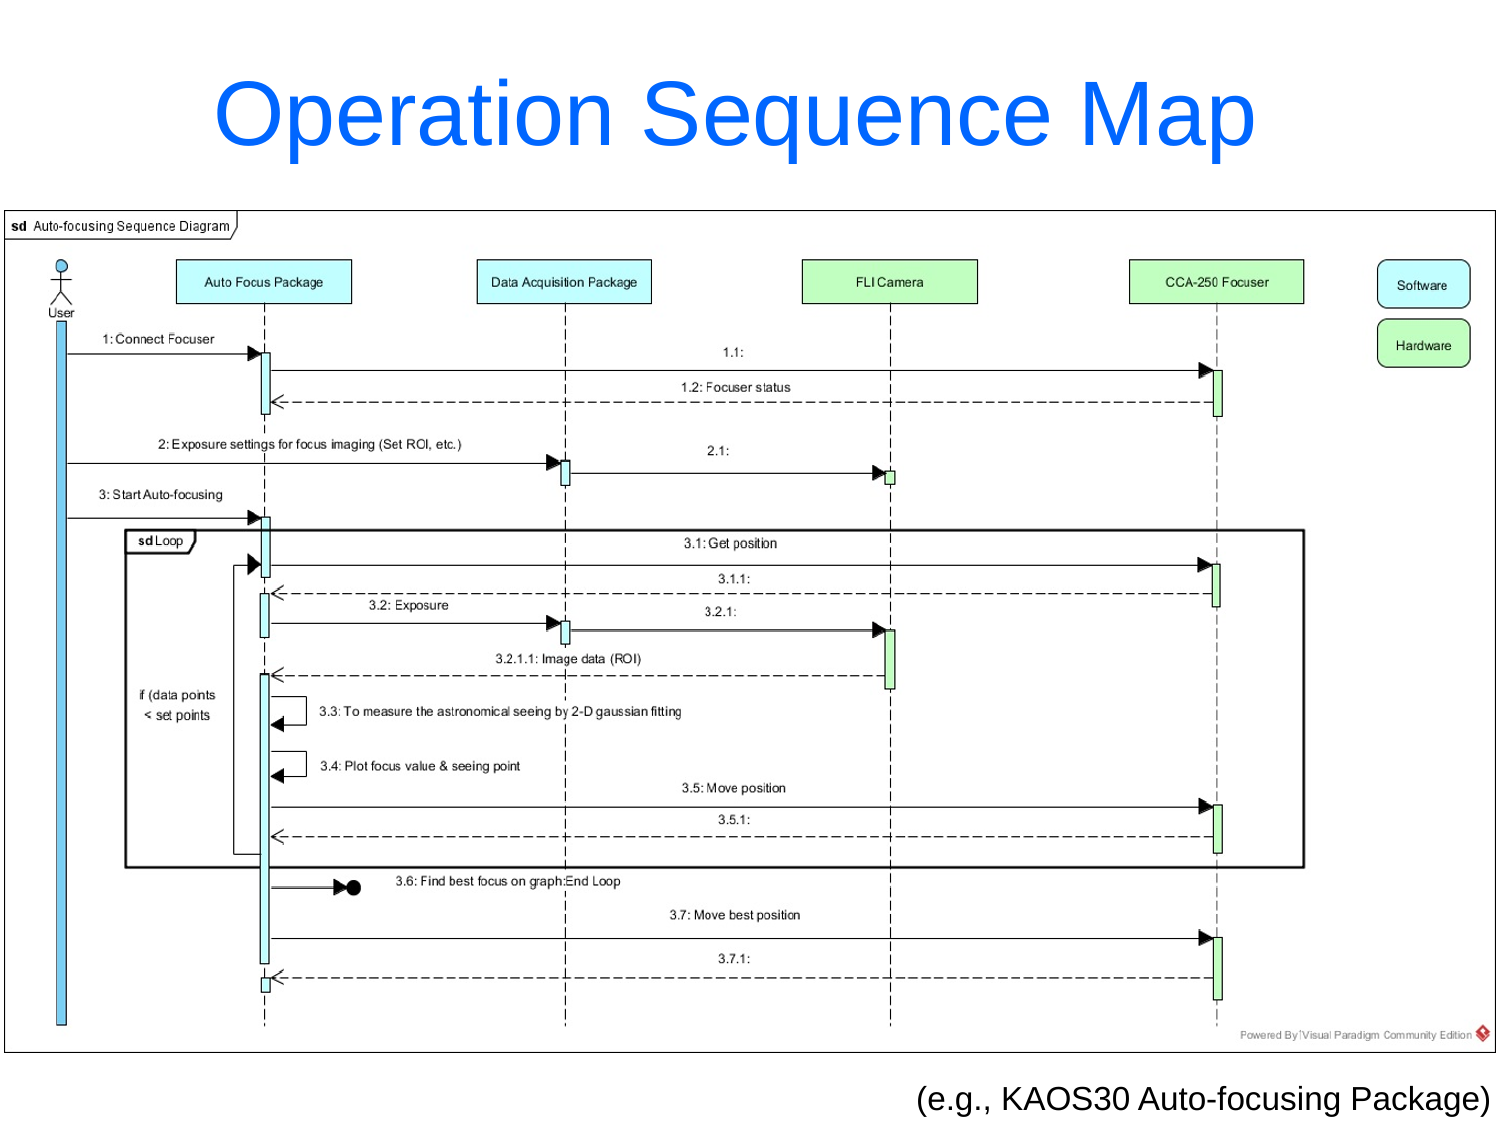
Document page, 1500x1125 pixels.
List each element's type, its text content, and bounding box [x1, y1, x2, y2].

title Operation Sequence Map [98, 44, 1374, 174]
picture [0, 206, 1500, 1058]
text_box (e.g., KAOS30 Auto-focusing Package) [901, 1069, 1500, 1125]
